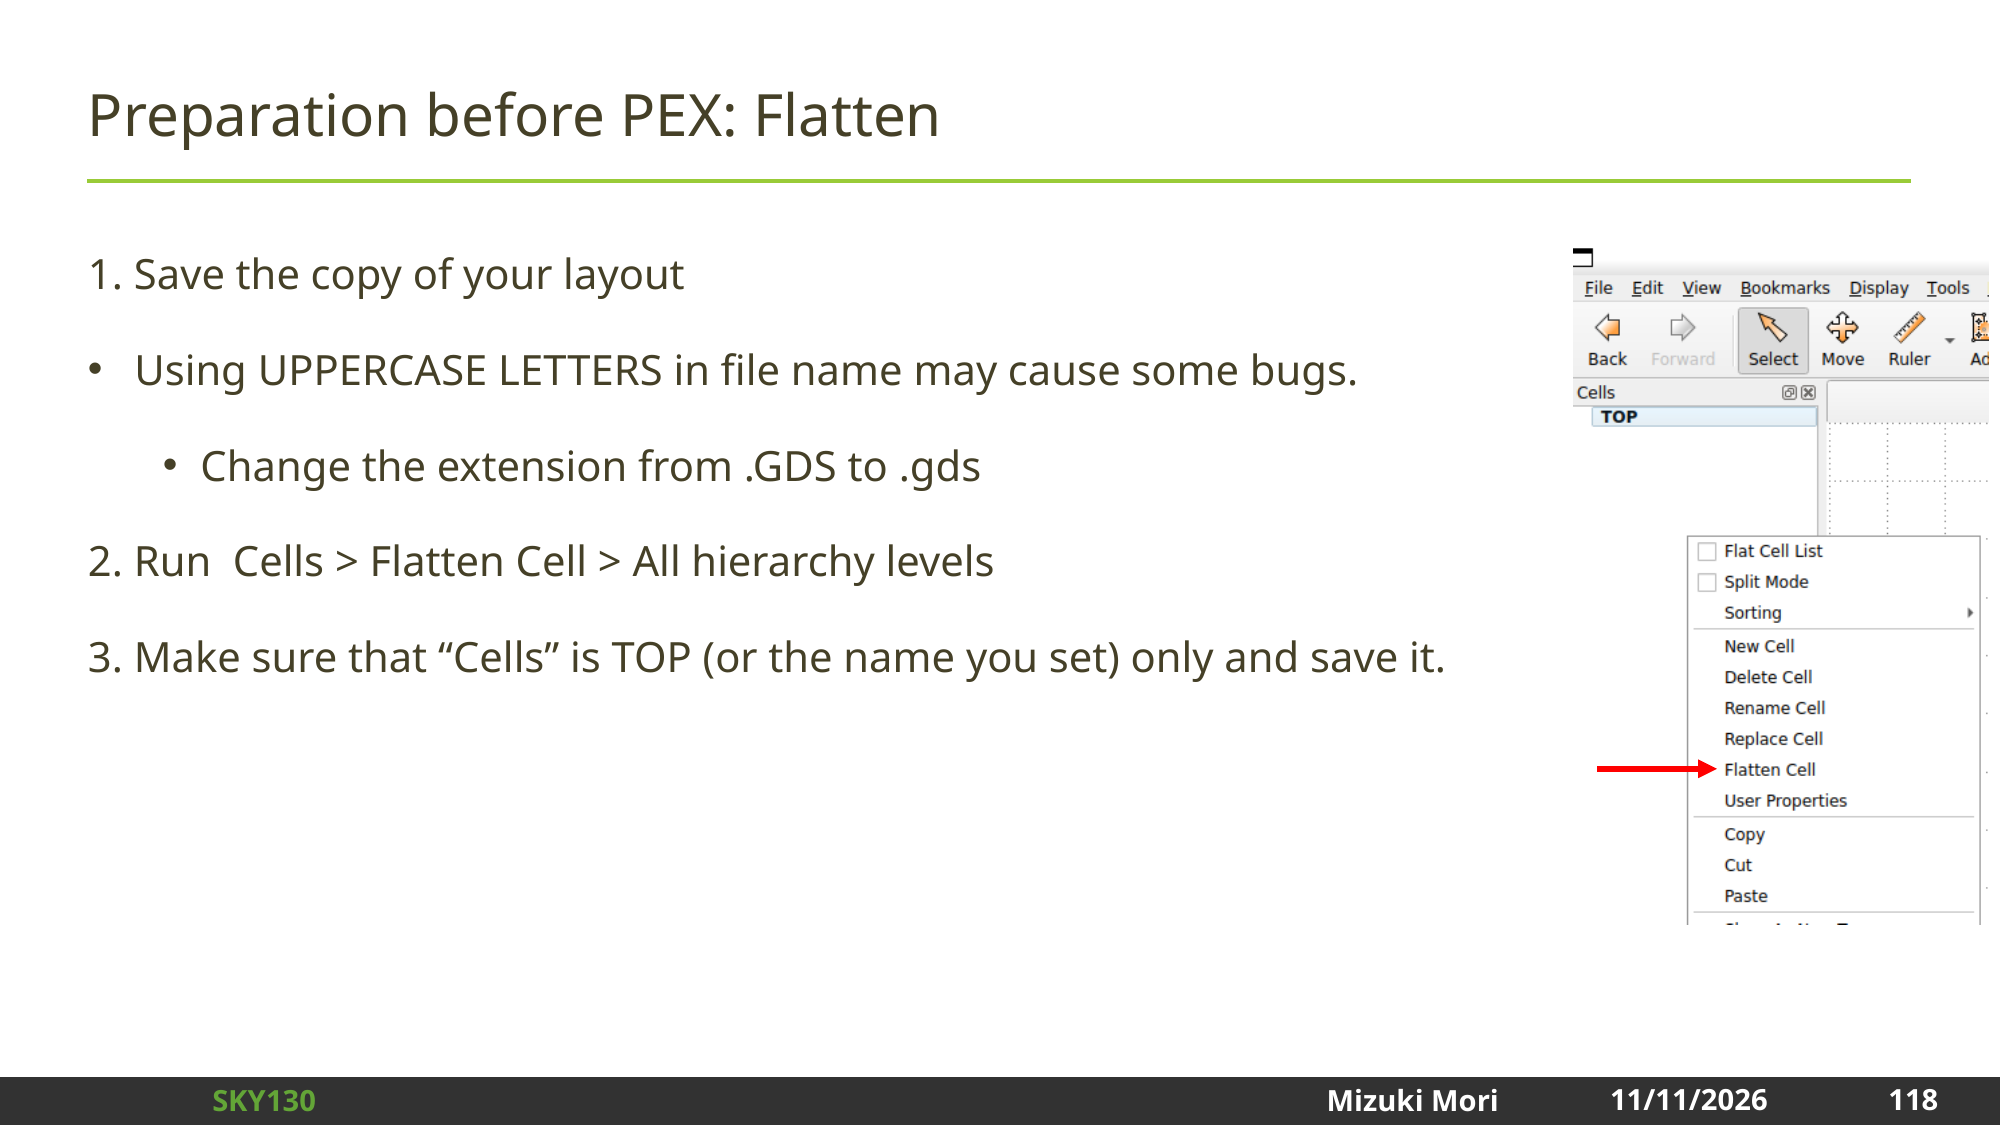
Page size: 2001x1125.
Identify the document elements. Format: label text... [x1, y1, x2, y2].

picture [1573, 239, 1989, 925]
picture [0, 1077, 1550, 1125]
list 1. Save the copy of your layout Using UPPERCASE LETTERS in file name may cause some bugs. Change the extension from .GDS to .gds 2. Run Cells > Flatten Cell > All hierarchy levels 3. Make sure that “Cells” is TOP (or the name you set) only and save it. [72, 239, 1912, 995]
title Preparation before PEX: Flatten [72, 70, 1912, 163]
slide_number 118 [1826, 1076, 2000, 1125]
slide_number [1550, 1077, 1826, 1125]
